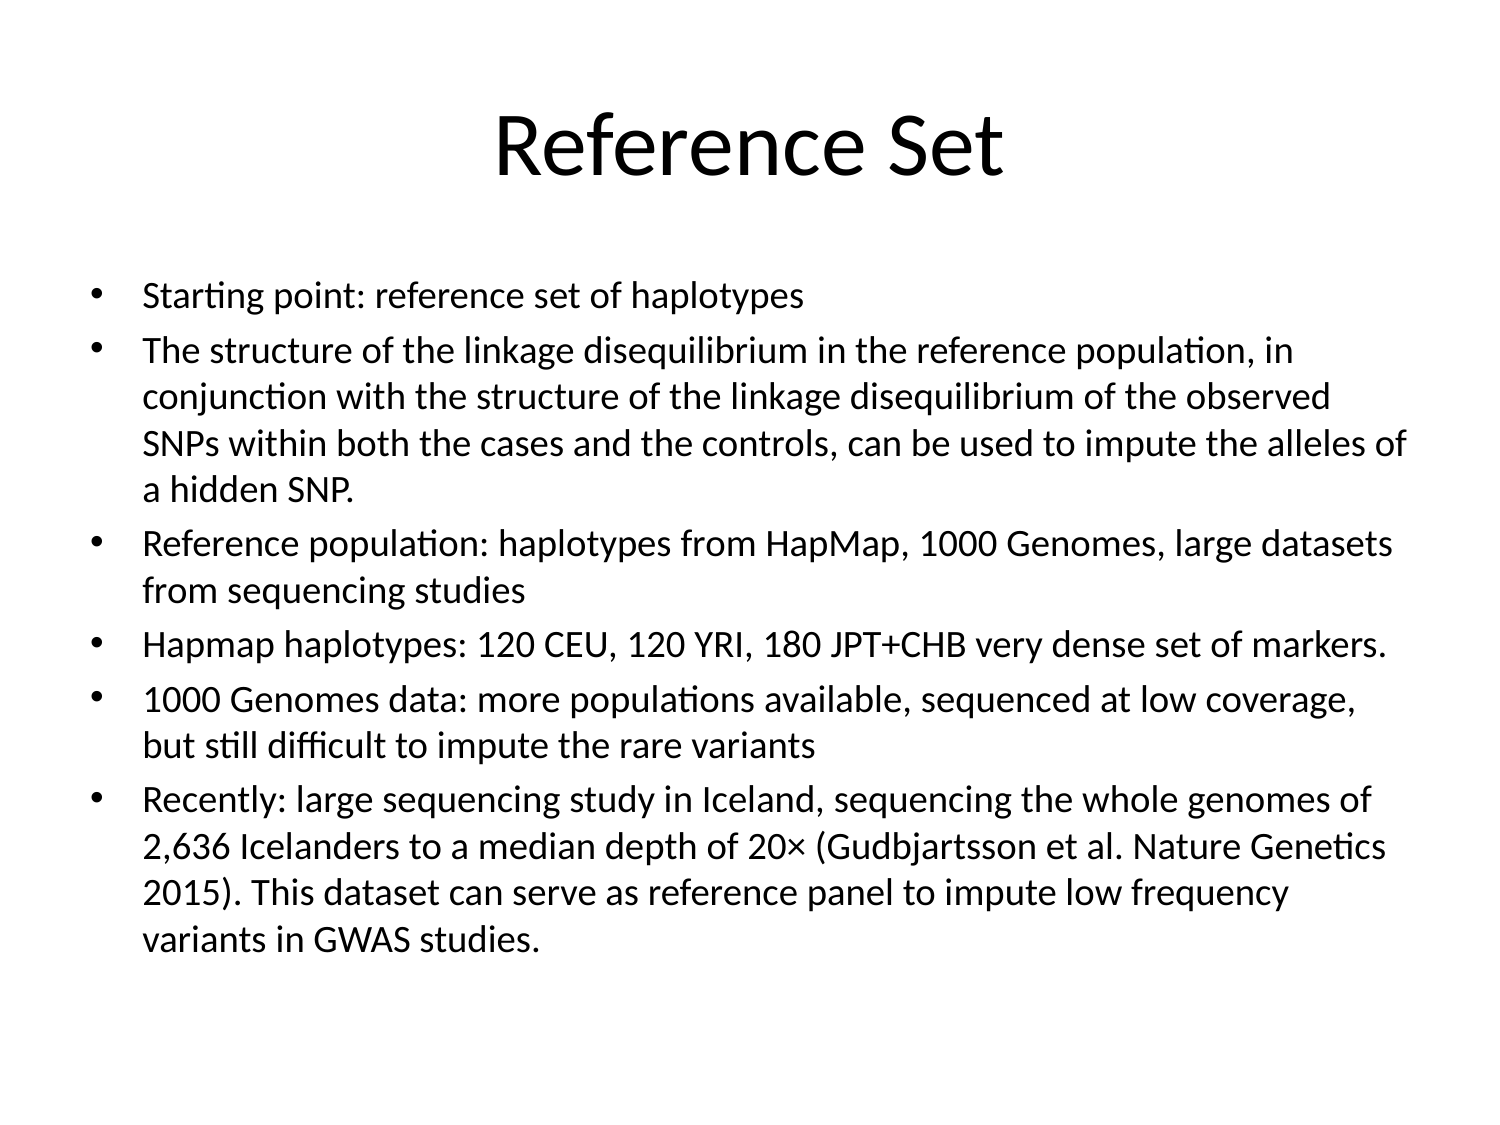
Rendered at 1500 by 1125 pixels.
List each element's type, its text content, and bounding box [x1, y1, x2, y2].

list Starting point: reference set of haplotypes The structure of the linkage disequilibrium in the reference population, in conjunction with the structure of the linkage disequilibrium of the observed SNPs within both the cases and the controls, can be used to impute the alleles of a hidden SNP. Reference population: haplotypes from HapMap, 1000 Genomes, large datasets from sequencing studies Hapmap haplotypes: 120 CEU, 120 YRI, 180 JPT+CHB very dense set of markers. 1000 Genomes data: more populations available, sequenced at low coverage, but still difficult to impute the rare variants Recently: large sequencing study in Iceland, sequencing the whole genomes of 2,636 Icelanders to a median depth of 20× (Gudbjartsson et al. Nature Genetics 2015). This dataset can serve as reference panel to impute low frequency variants in GWAS studies. [75, 262, 1425, 1005]
title Reference Set [75, 45, 1425, 233]
